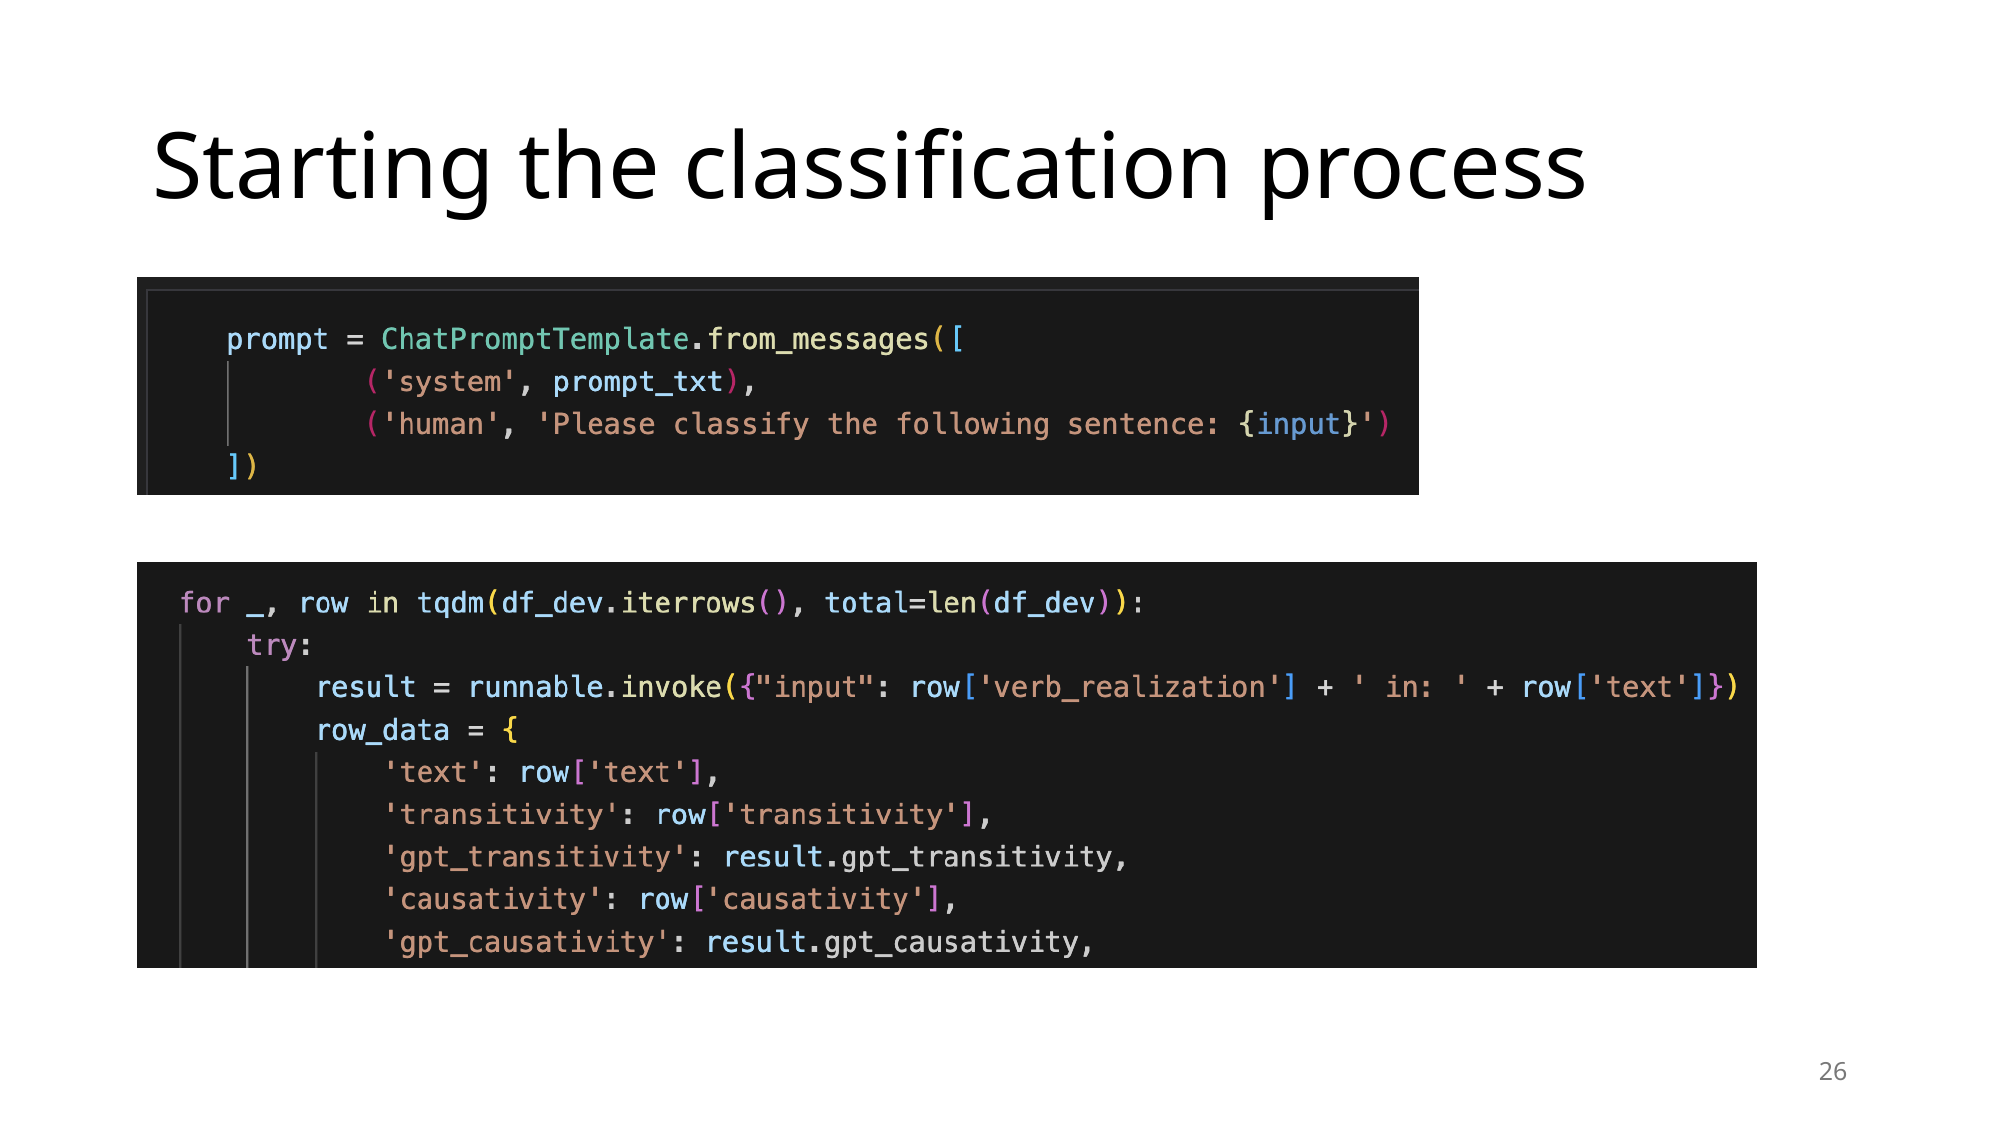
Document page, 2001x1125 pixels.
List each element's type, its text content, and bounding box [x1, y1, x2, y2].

title Starting the classification process [137, 59, 1863, 278]
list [136, 276, 1419, 496]
picture [136, 561, 1757, 969]
slide_number 26 [1412, 1042, 1863, 1103]
